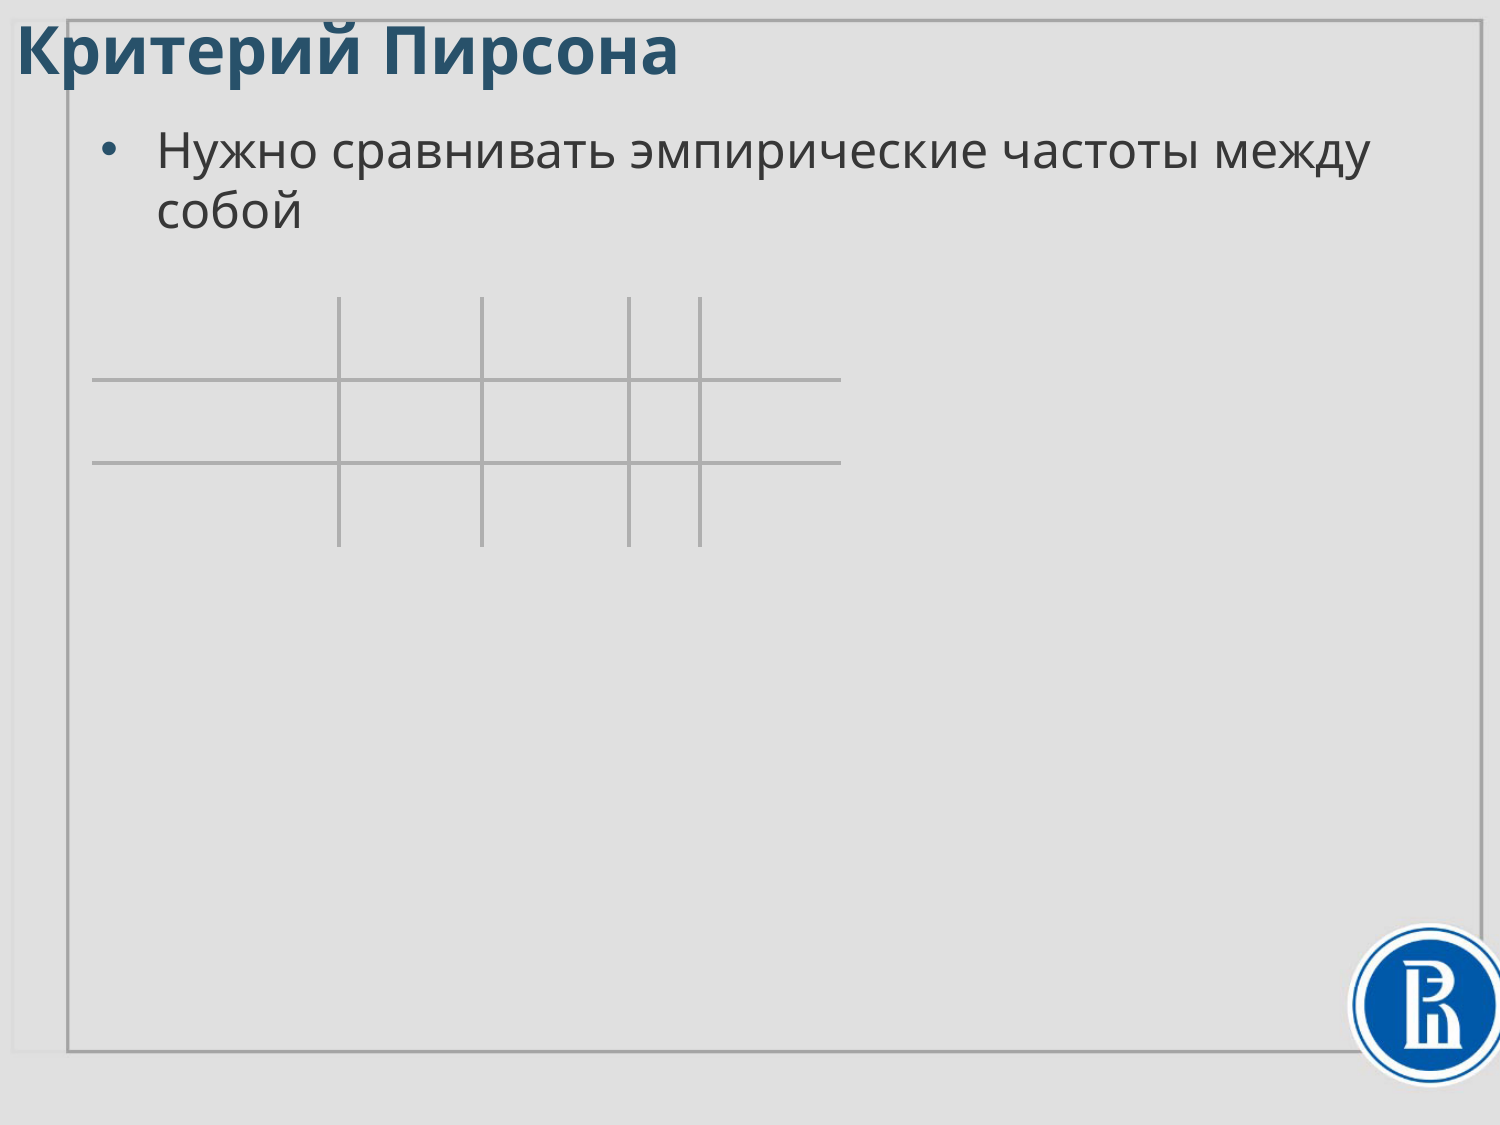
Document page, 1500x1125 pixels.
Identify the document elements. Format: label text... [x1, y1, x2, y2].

text_box Нужно сравнивать эмпирические частоты между собой [100, 118, 1436, 981]
picture [0, 102, 1500, 1125]
title Критерий Пирсона [0, 0, 1500, 102]
